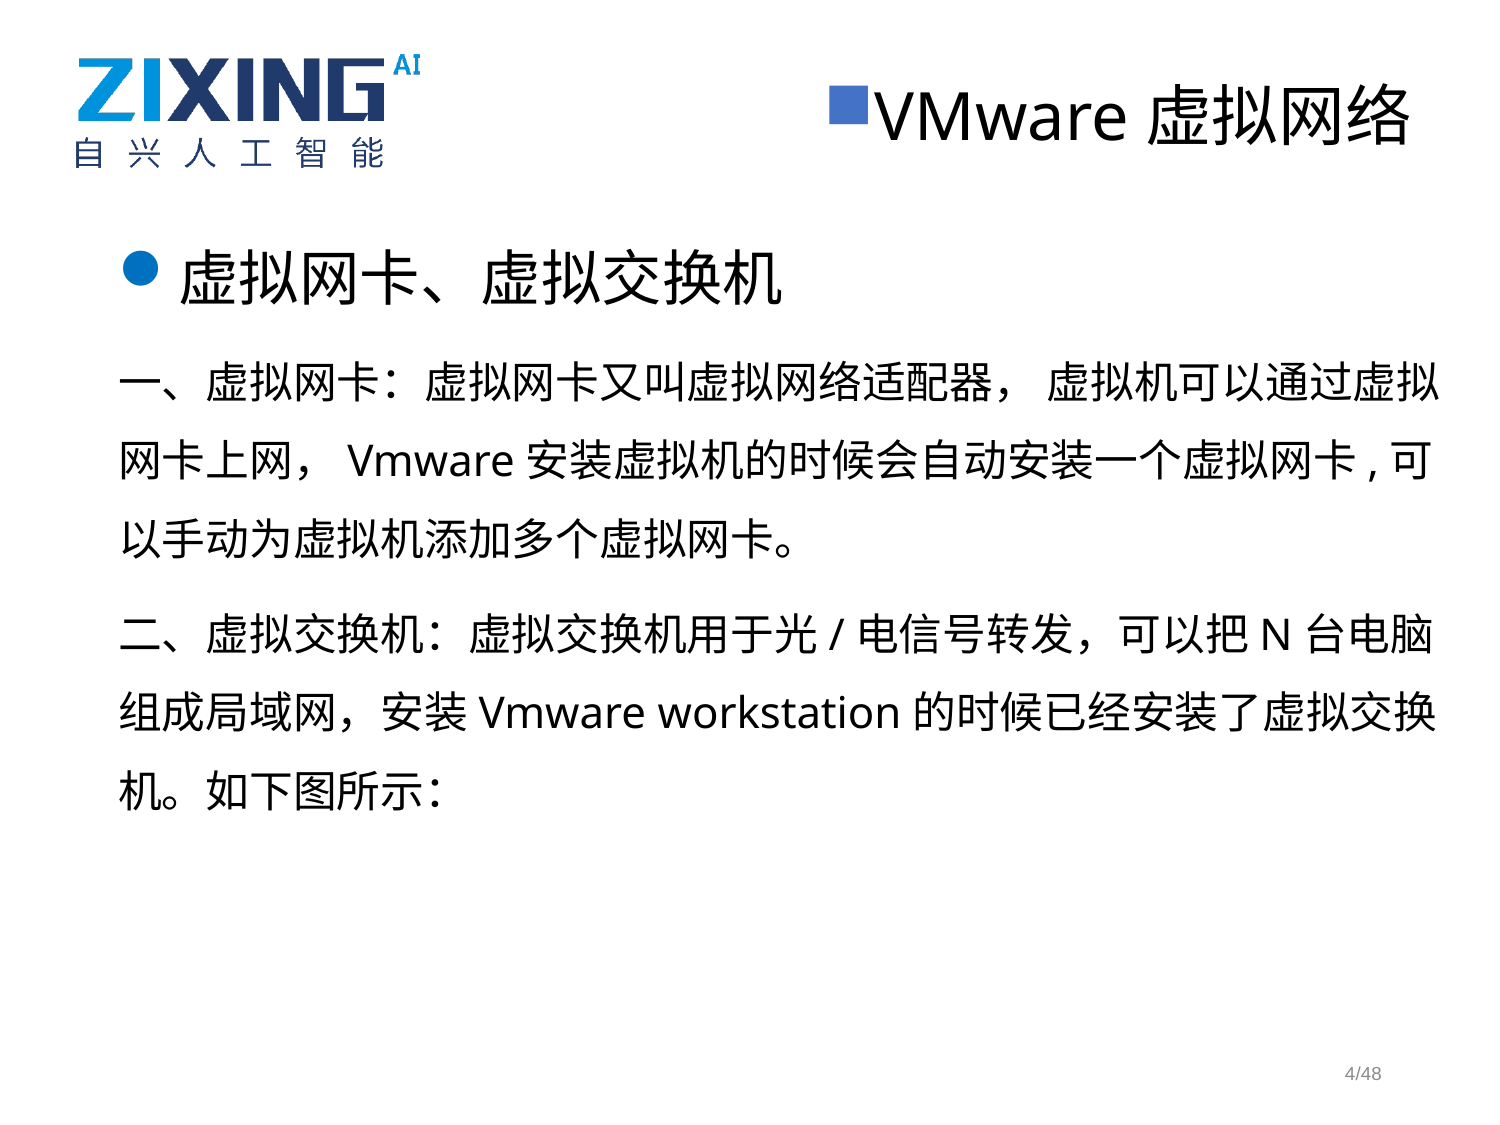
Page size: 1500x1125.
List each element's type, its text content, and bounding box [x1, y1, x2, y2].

text_box 虚拟网卡、虚拟交换机 一、虚拟网卡：虚拟网卡又叫虚拟网络适配器， 虚拟机可以通过虚拟网卡上网，Vmware安装虚拟机的时候会自动安装一个虚拟网卡,可以手动为虚拟机添加多个虚拟网卡。 二、虚拟交换机：虚拟交换机用于光/电信号转发，可以把N台电脑组成局域网，安装Vmware workstation的时候已经安装了虚拟交换机。如下图所示： [103, 196, 1459, 1038]
picture [76, 54, 420, 168]
slide_number 4/48 [1059, 1042, 1397, 1103]
text_box VMware虚拟网络 [808, 66, 1500, 161]
